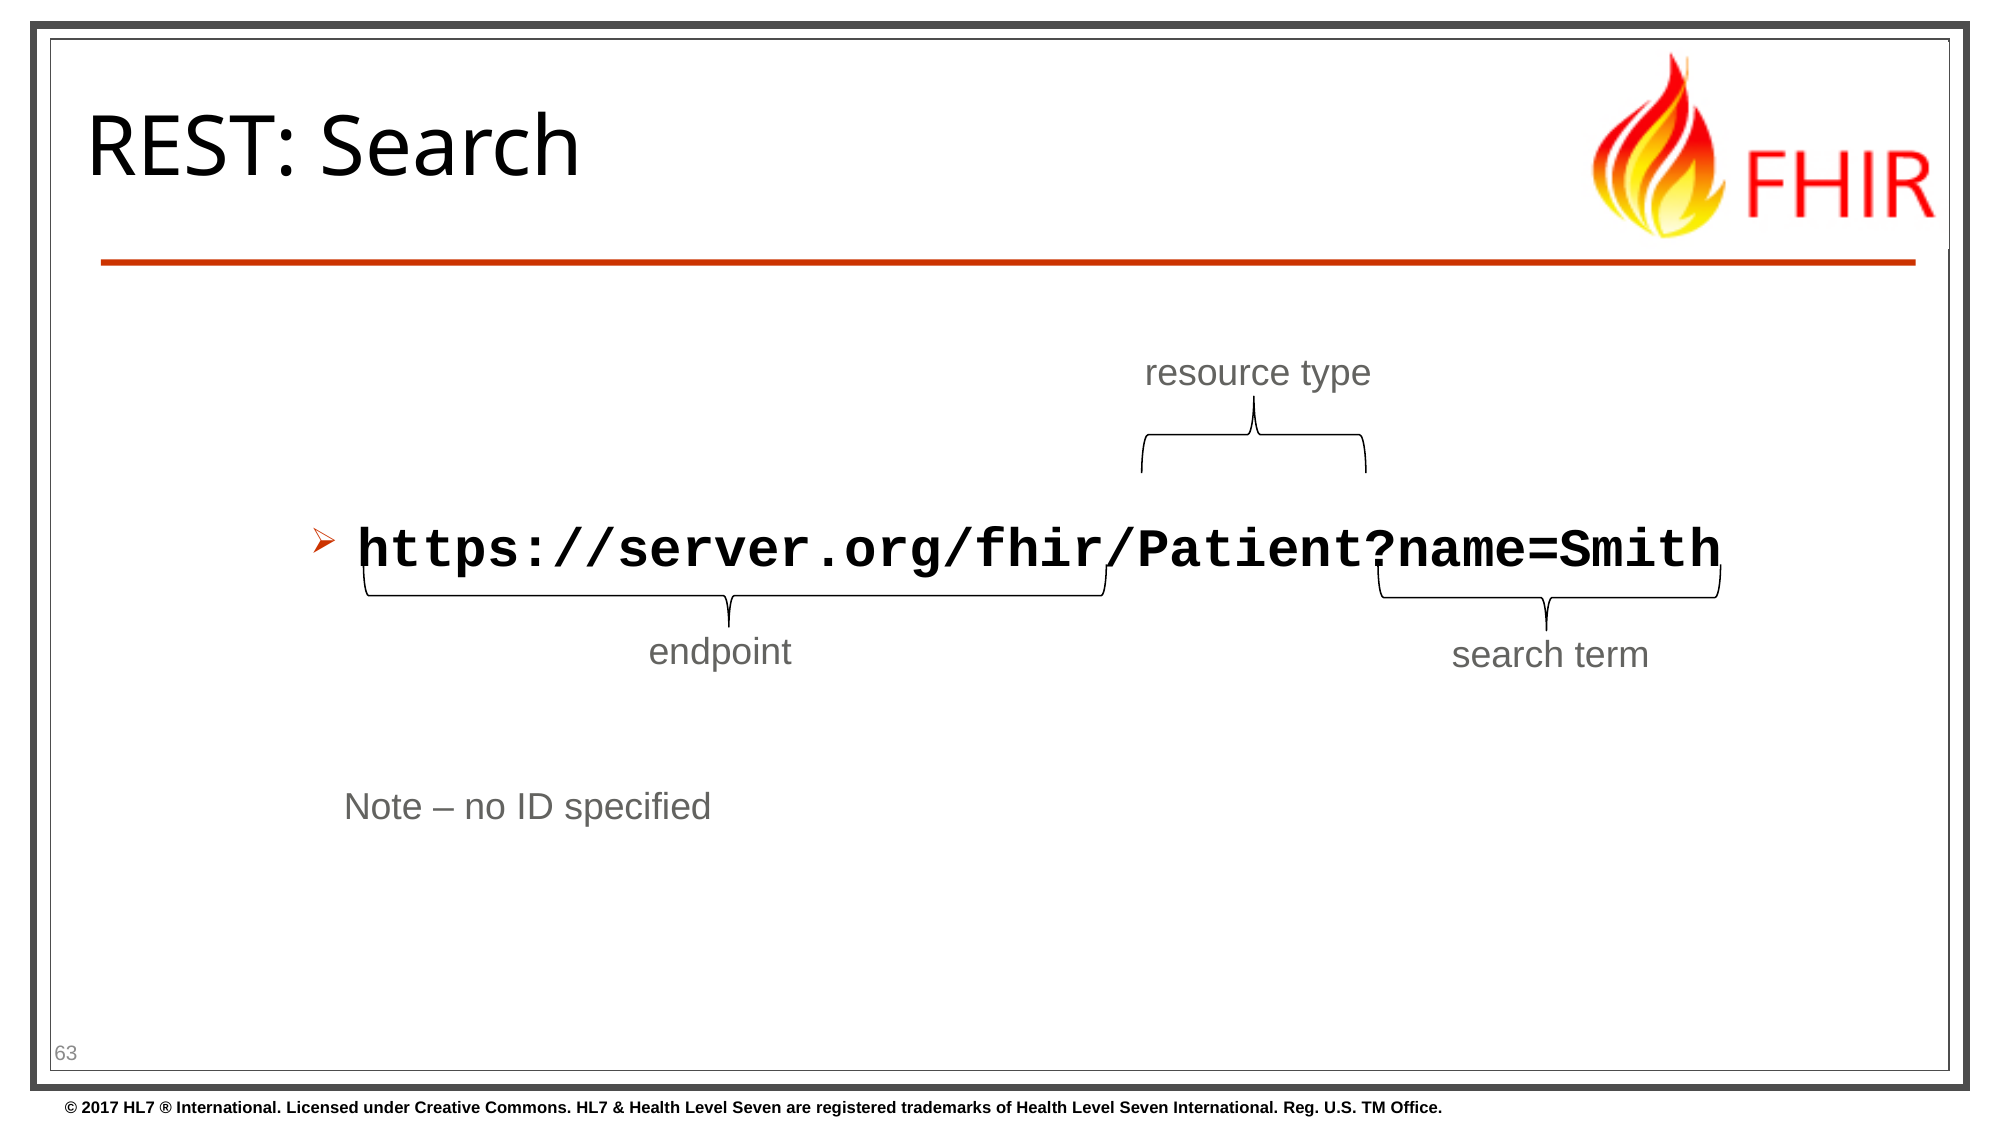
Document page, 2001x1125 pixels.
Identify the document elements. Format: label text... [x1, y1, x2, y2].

text_box Note – no ID specified [328, 775, 727, 835]
text_box endpoint [633, 619, 823, 680]
title REST: Search [70, 54, 1504, 249]
text_box [1141, 401, 1366, 474]
text_box search term [1437, 622, 1694, 683]
text_box [1377, 564, 1721, 622]
text_box [363, 564, 1107, 619]
list https://server.org/fhir/Patient?name=Smith [220, 137, 1945, 627]
picture [1578, 42, 1949, 249]
slide_number 63 [39, 1034, 197, 1071]
text_box resource type [1129, 340, 1402, 401]
